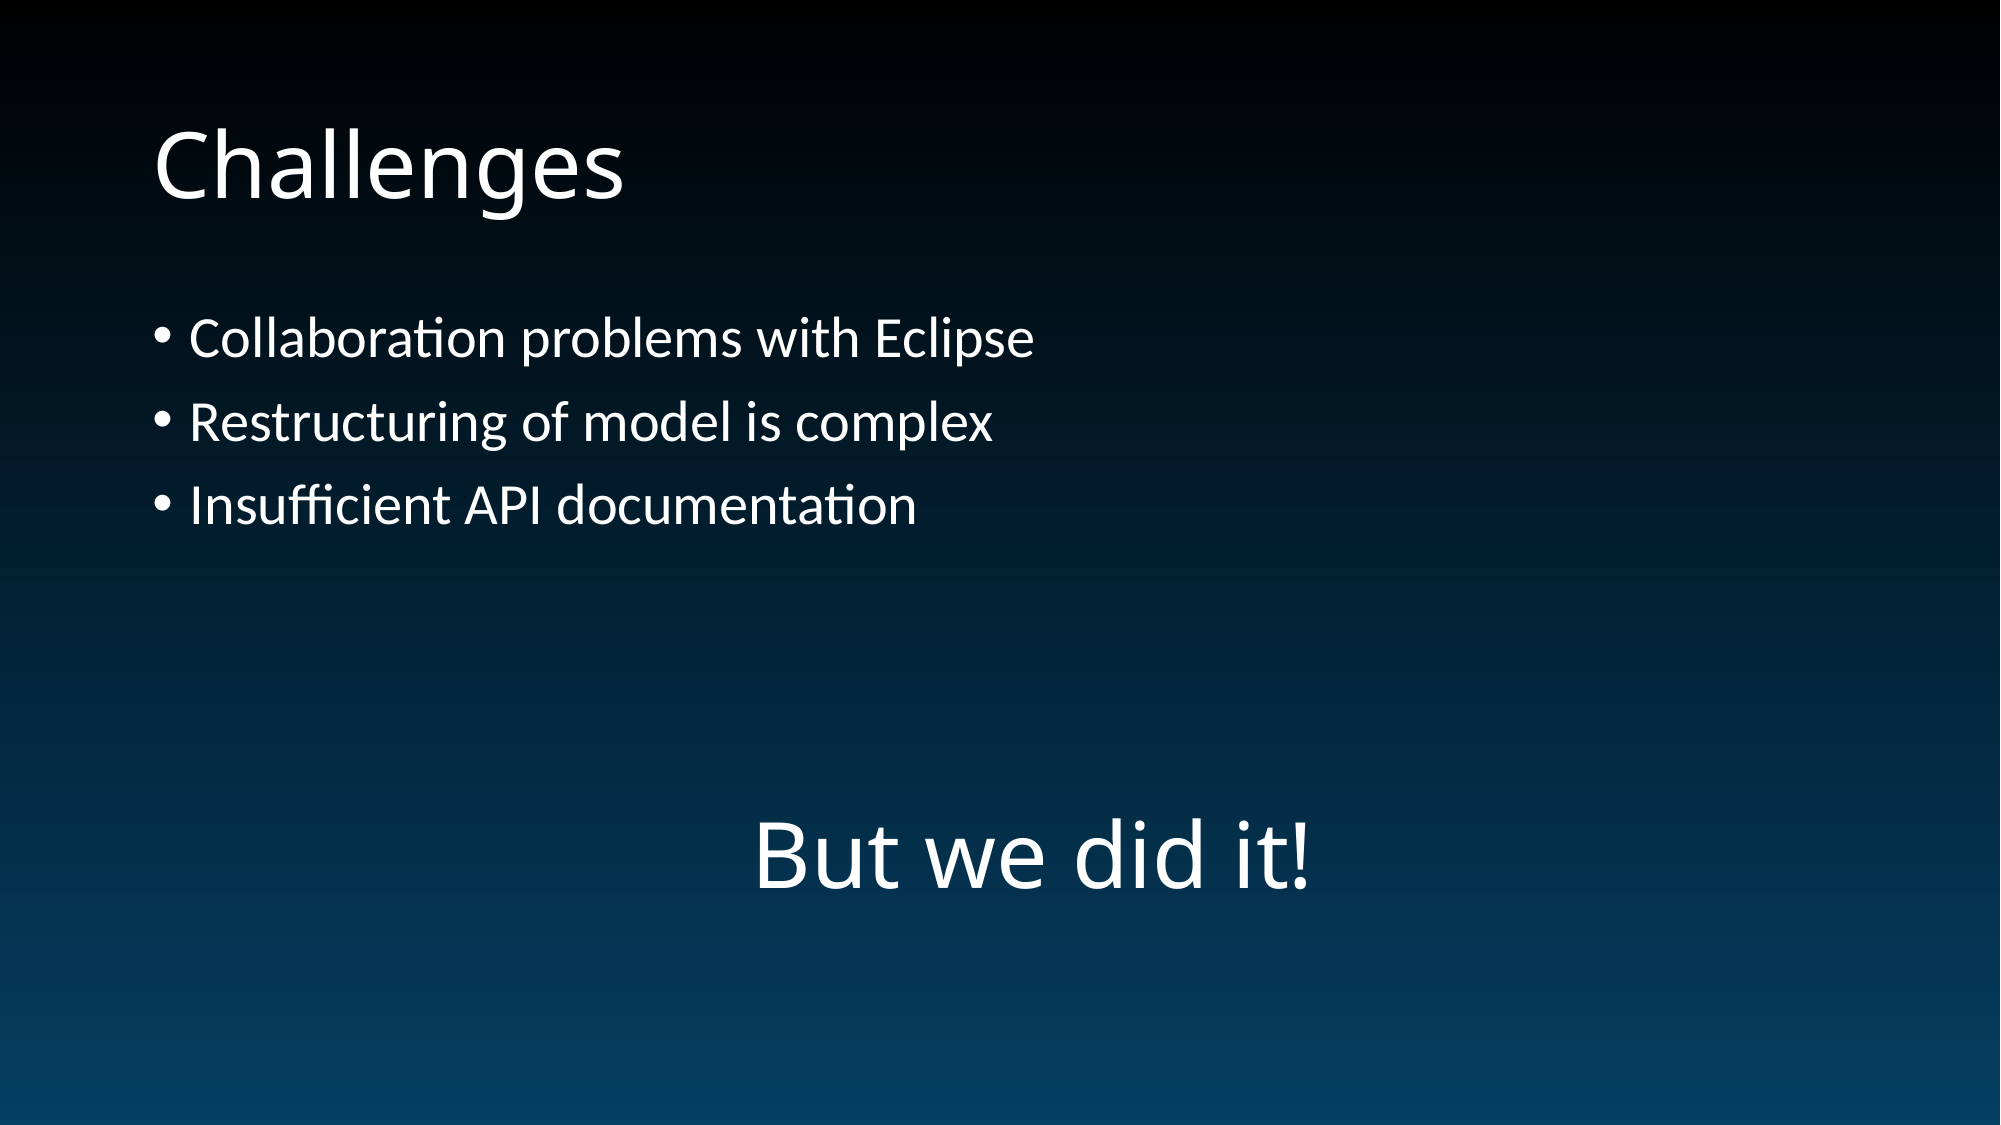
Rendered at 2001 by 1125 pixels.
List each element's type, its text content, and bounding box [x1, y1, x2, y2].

list Collaboration problems with Eclipse Restructuring of model is complex Insufficient API documentation [137, 299, 1863, 1014]
title Challenges [137, 59, 1863, 278]
text_box But we did it! [736, 749, 1345, 968]
